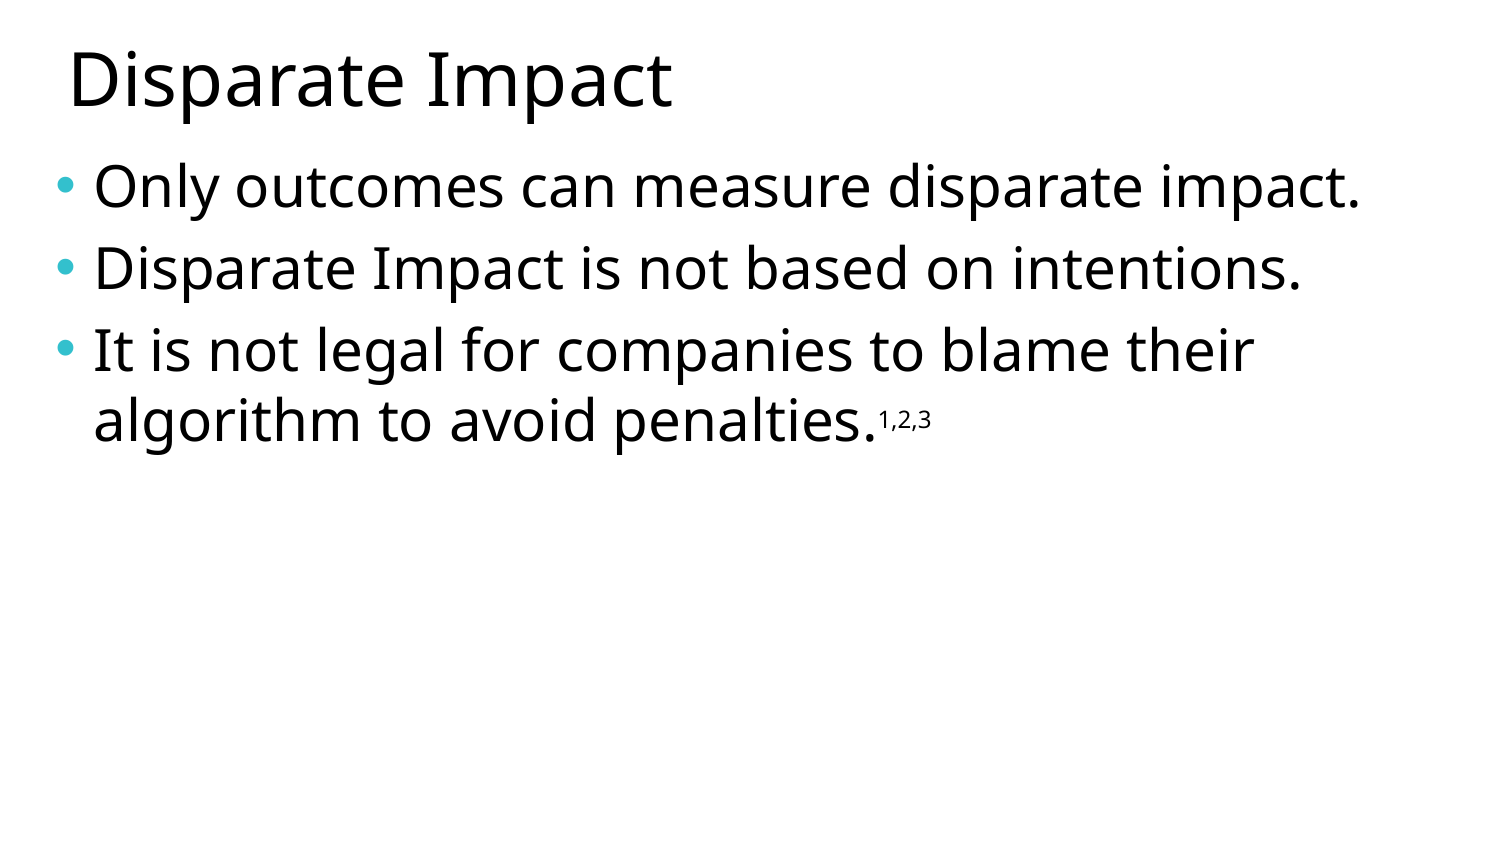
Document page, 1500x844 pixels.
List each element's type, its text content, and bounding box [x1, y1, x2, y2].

title Disparate Impact [52, 41, 1444, 142]
list Only outcomes can measure disparate impact. Disparate Impact is not based on intentions. It is not legal for companies to blame their algorithm to avoid penalties.1,2,3 1 https://www.revealnews.org/article/can-algorithms-be-racist-trumps-housing-department-says-no/ 2 https://www.nytimes.com/2019/08/20/upshot/housing-discrimination-algorithms-hud.html 3 https://www.eff.org/deeplinks/2019/09/dangerous-hud-proposal-would-effectively-insulate-parties-who-use-algorithms [40, 141, 1467, 615]
